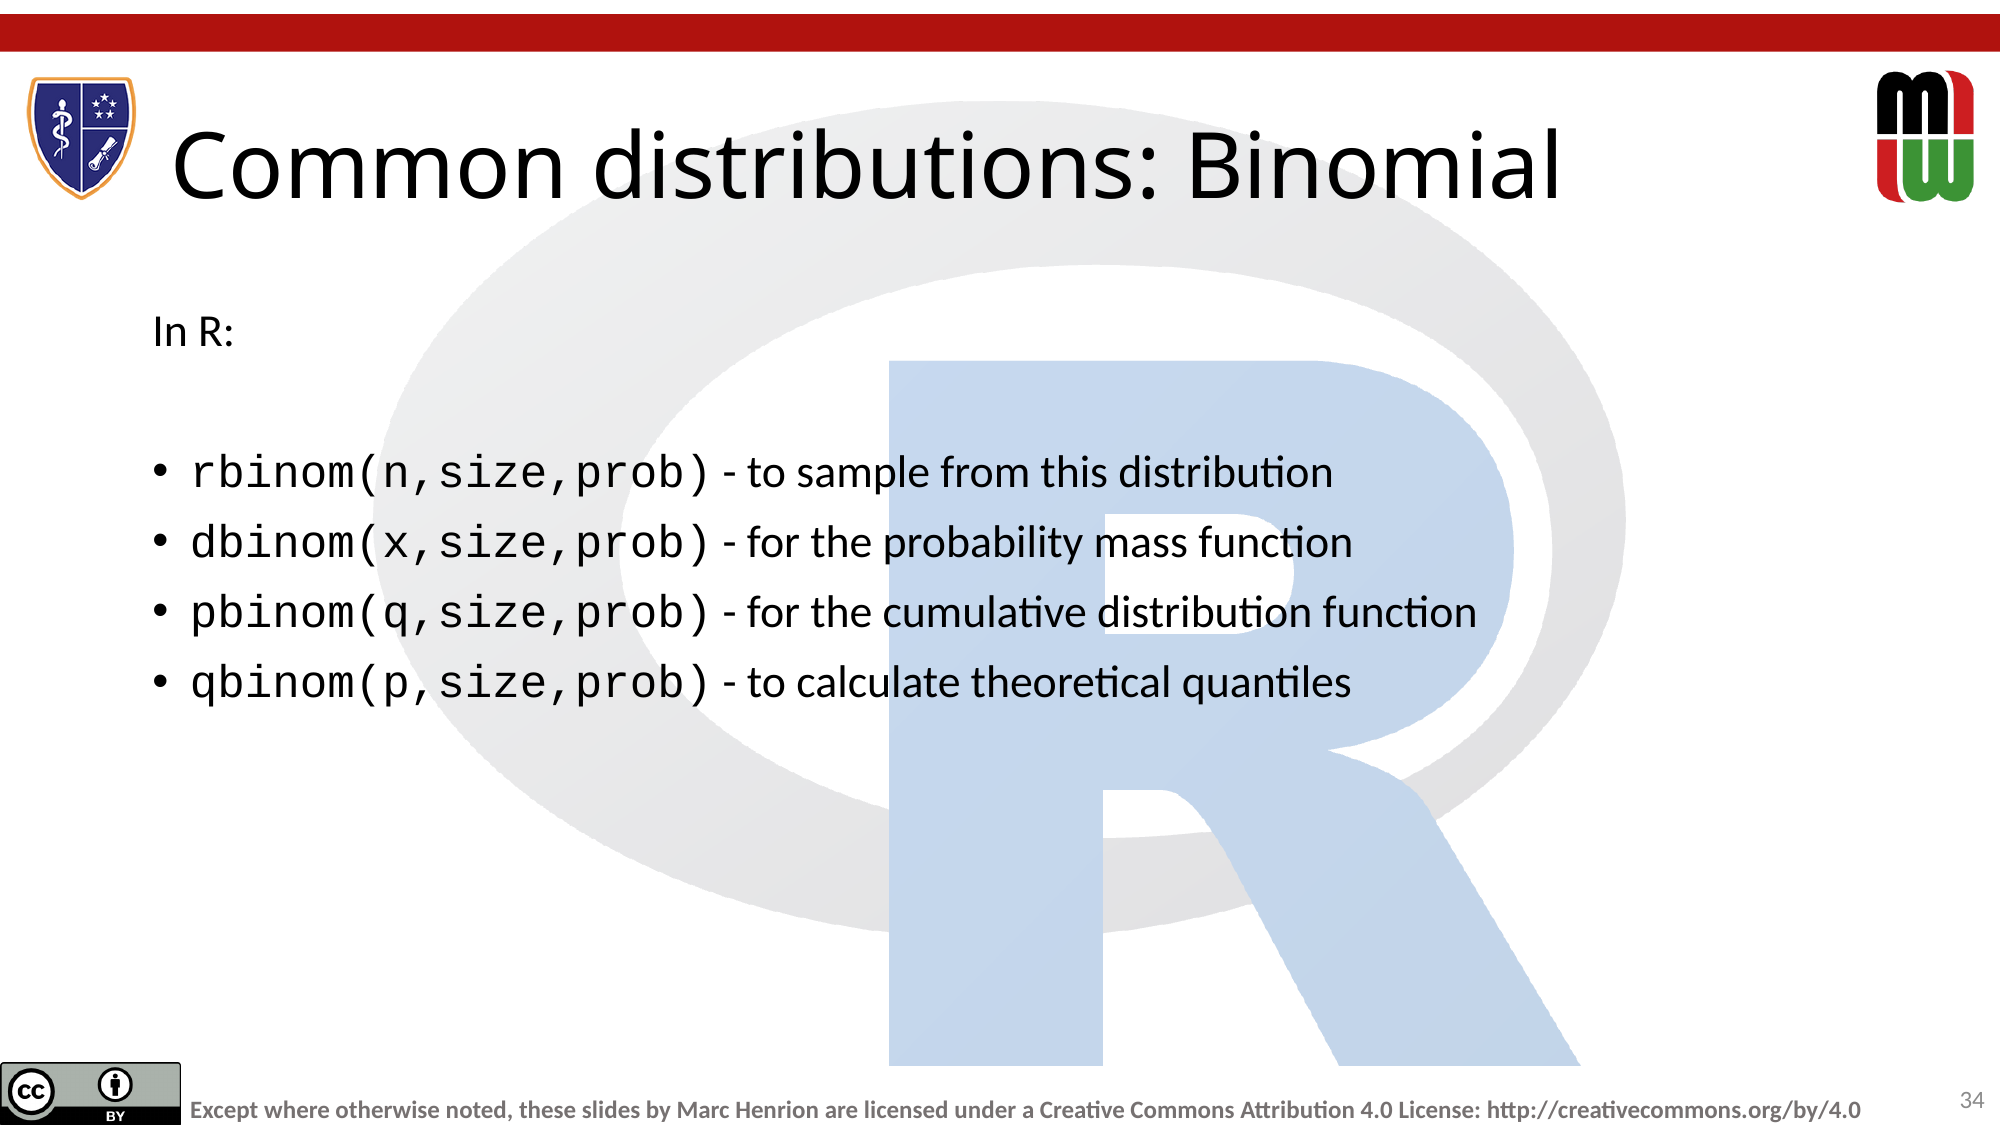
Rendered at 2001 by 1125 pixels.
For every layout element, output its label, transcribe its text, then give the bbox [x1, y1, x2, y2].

picture [0, 1062, 181, 1125]
title Common distributions: Binomial [155, 59, 1851, 278]
picture [0, 53, 161, 215]
slide_number 34 [1550, 1073, 2000, 1125]
